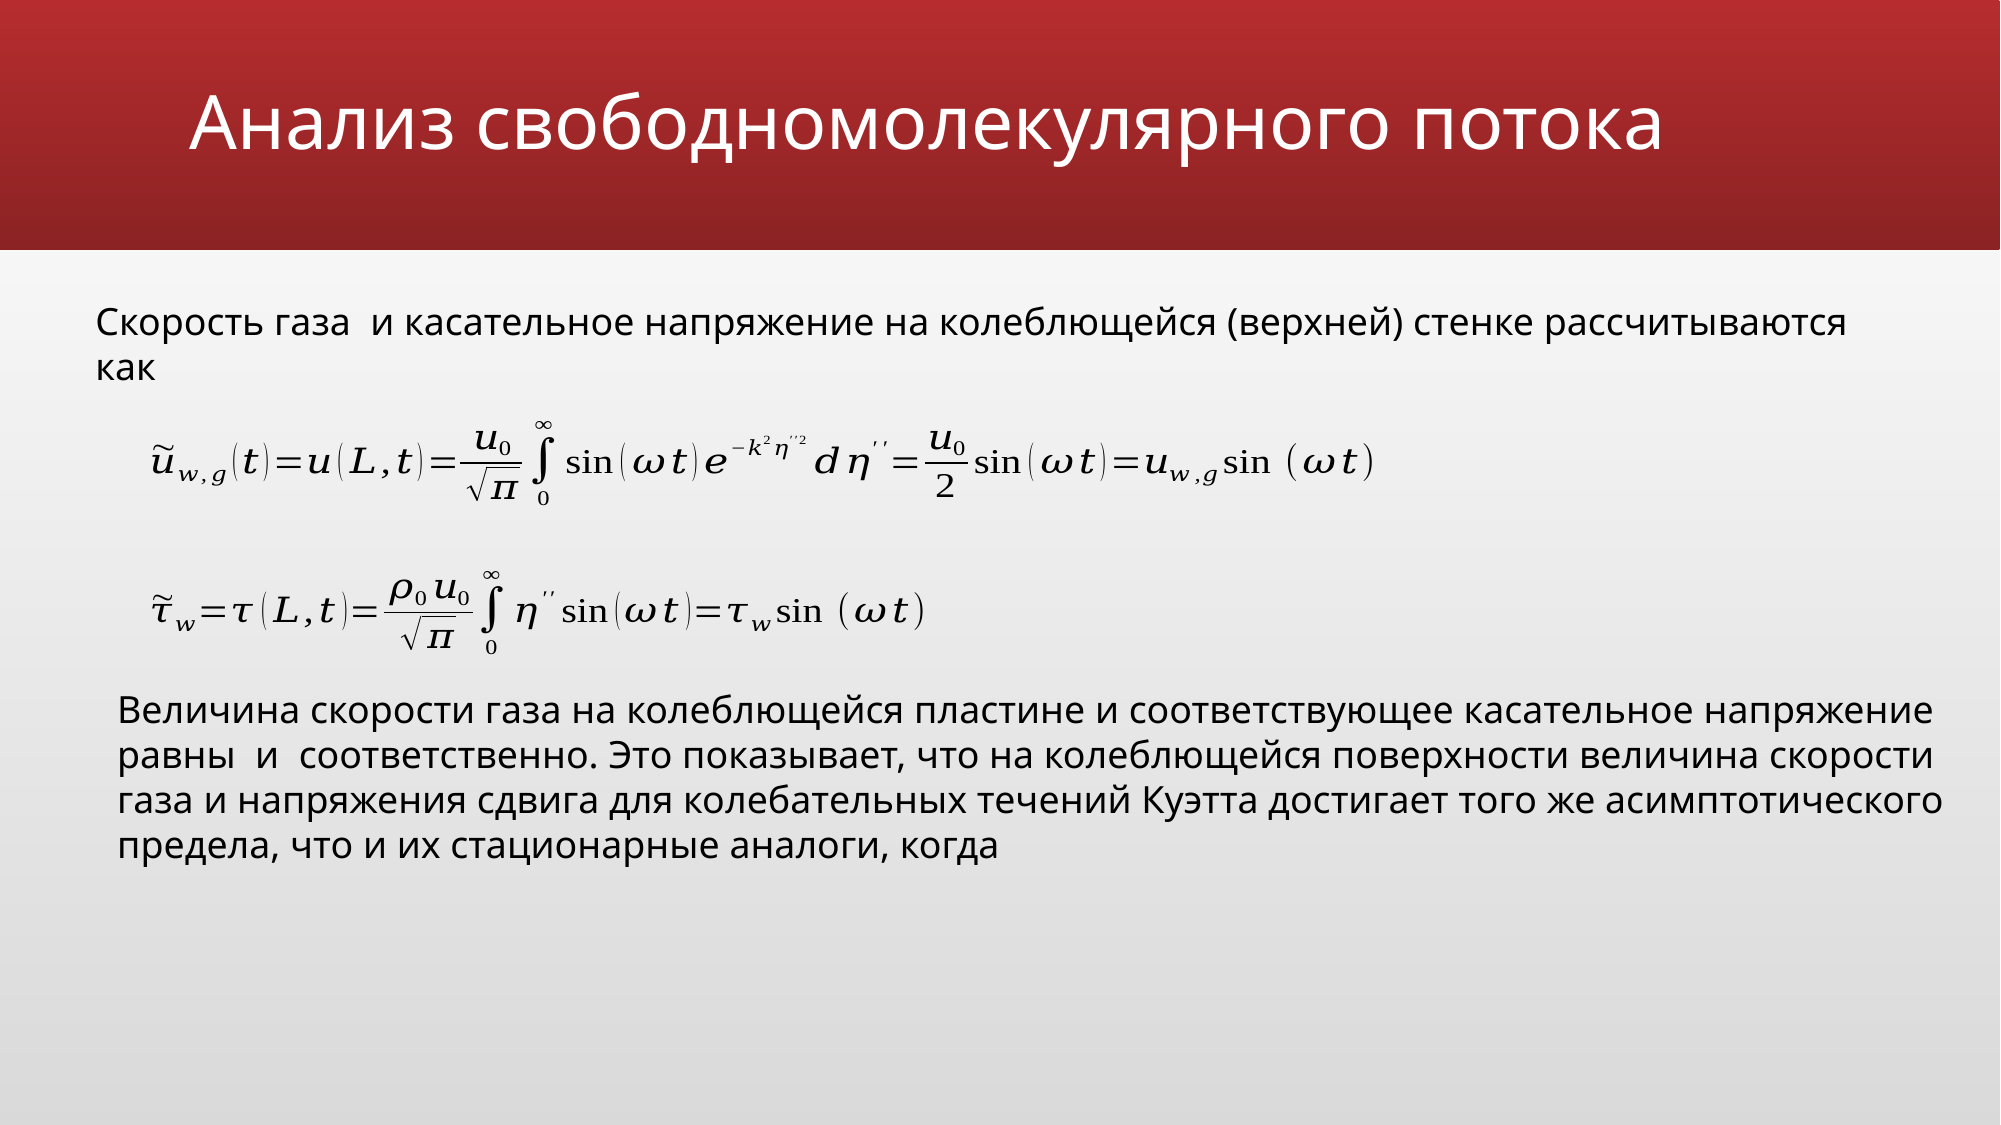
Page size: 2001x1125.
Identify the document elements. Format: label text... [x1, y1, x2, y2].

title Анализ свободномолекулярного потока [174, 16, 1825, 234]
